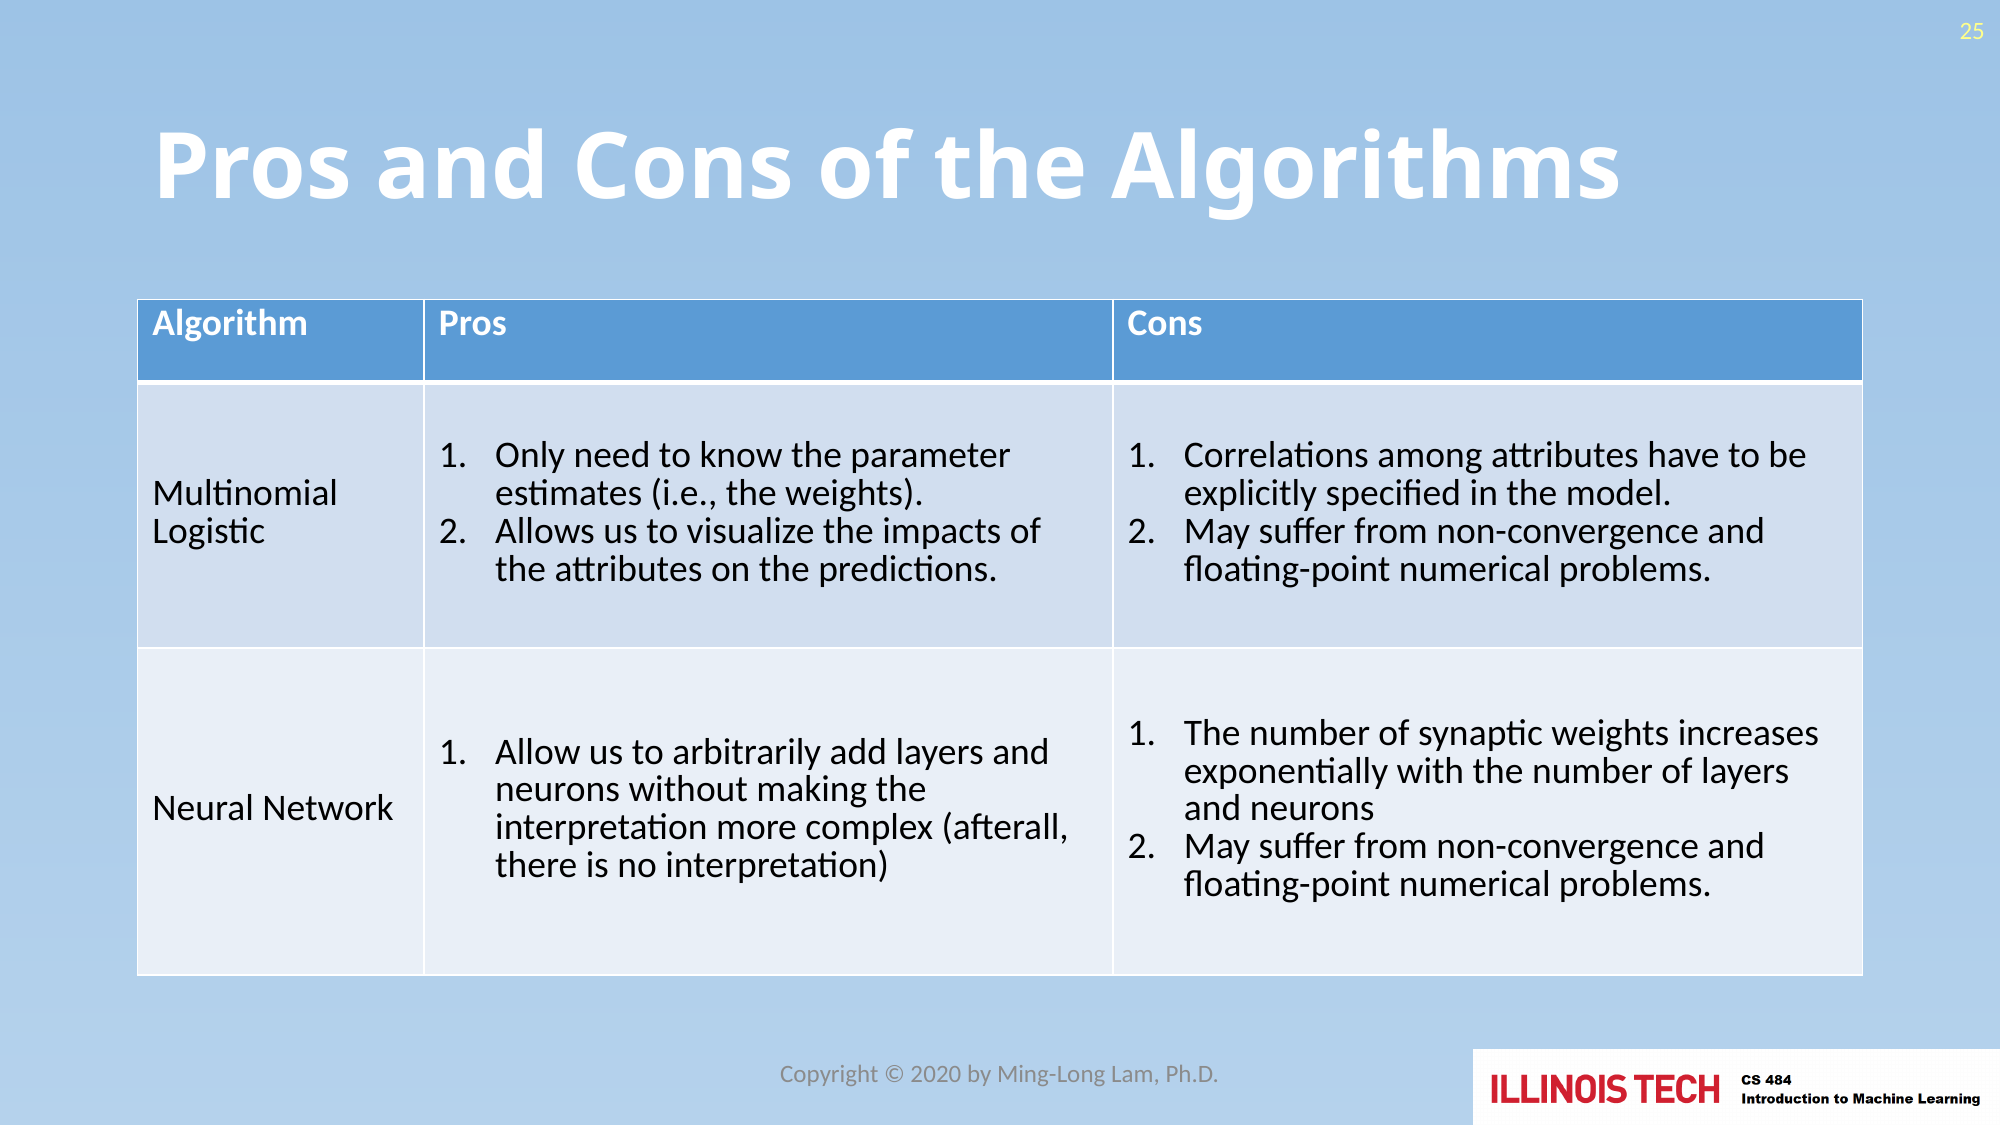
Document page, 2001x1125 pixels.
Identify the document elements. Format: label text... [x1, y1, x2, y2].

table_header Cons [1114, 300, 1862, 380]
table_cell Only need to know the parameter estimates (i.e., the weights). Allows us to visualize the impacts of the attributes on the predictions. [425, 385, 1112, 647]
table_cell The number of synaptic weights increases exponentially with the number of layers and neurons May suffer from non-convergence and floating-point numerical problems. [1114, 649, 1862, 974]
title Pros and Cons of the Algorithms [137, 59, 1863, 278]
table_cell Neural Network [138, 649, 423, 974]
table_header Algorithm [138, 300, 423, 380]
table_header Pros [425, 300, 1112, 380]
slide_number 25 [1550, 0, 2000, 60]
table_cell Allow us to arbitrarily add layers and neurons without making the interpretation more complex (afterall, there is no interpretation) [425, 649, 1112, 974]
footer Copyright © 2020 by Ming-Long Lam, Ph.D. [662, 1042, 1338, 1103]
table_cell Multinomial Logistic [138, 385, 423, 647]
picture [1473, 1049, 2000, 1125]
table_cell Correlations among attributes have to be explicitly specified in the model. May suffer from non-convergence and floating-point numerical problems. [1114, 385, 1862, 647]
